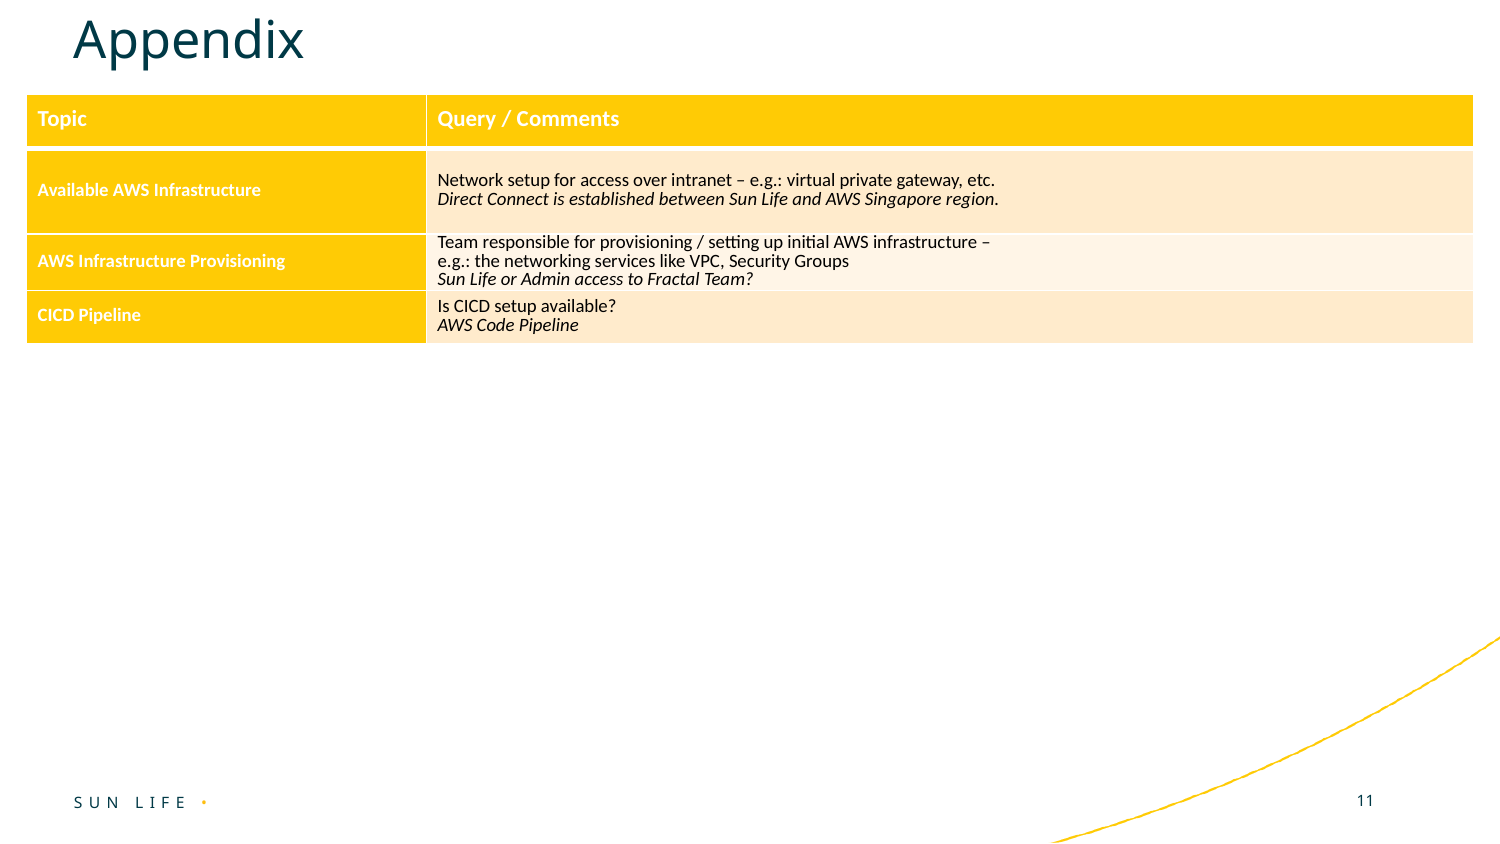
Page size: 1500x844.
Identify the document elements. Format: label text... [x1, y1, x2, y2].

table_cell Network setup for access over intranet – e.g.: virtual private gateway, etc. Direct Connect is established between Sun Life and AWS Singapore region. [427, 151, 1473, 233]
picture [995, 633, 1500, 843]
table_header Query / Comments [427, 95, 1473, 146]
table_header Topic [27, 95, 426, 146]
table_cell CICD Pipeline [27, 291, 426, 343]
table_cell AWS Infrastructure Provisioning [27, 235, 426, 290]
table_cell Available AWS Infrastructure [27, 151, 426, 233]
slide_number 11 [1318, 784, 1390, 819]
table_cell Team responsible for provisioning / setting up initial AWS infrastructure – e.g.: the networking services like VPC, Security Groups Sun Life or Admin access to Fractal Team? [427, 235, 1473, 290]
table_cell Is CICD setup available? AWS Code Pipeline [427, 291, 1473, 343]
title Appendix [73, 0, 1204, 93]
